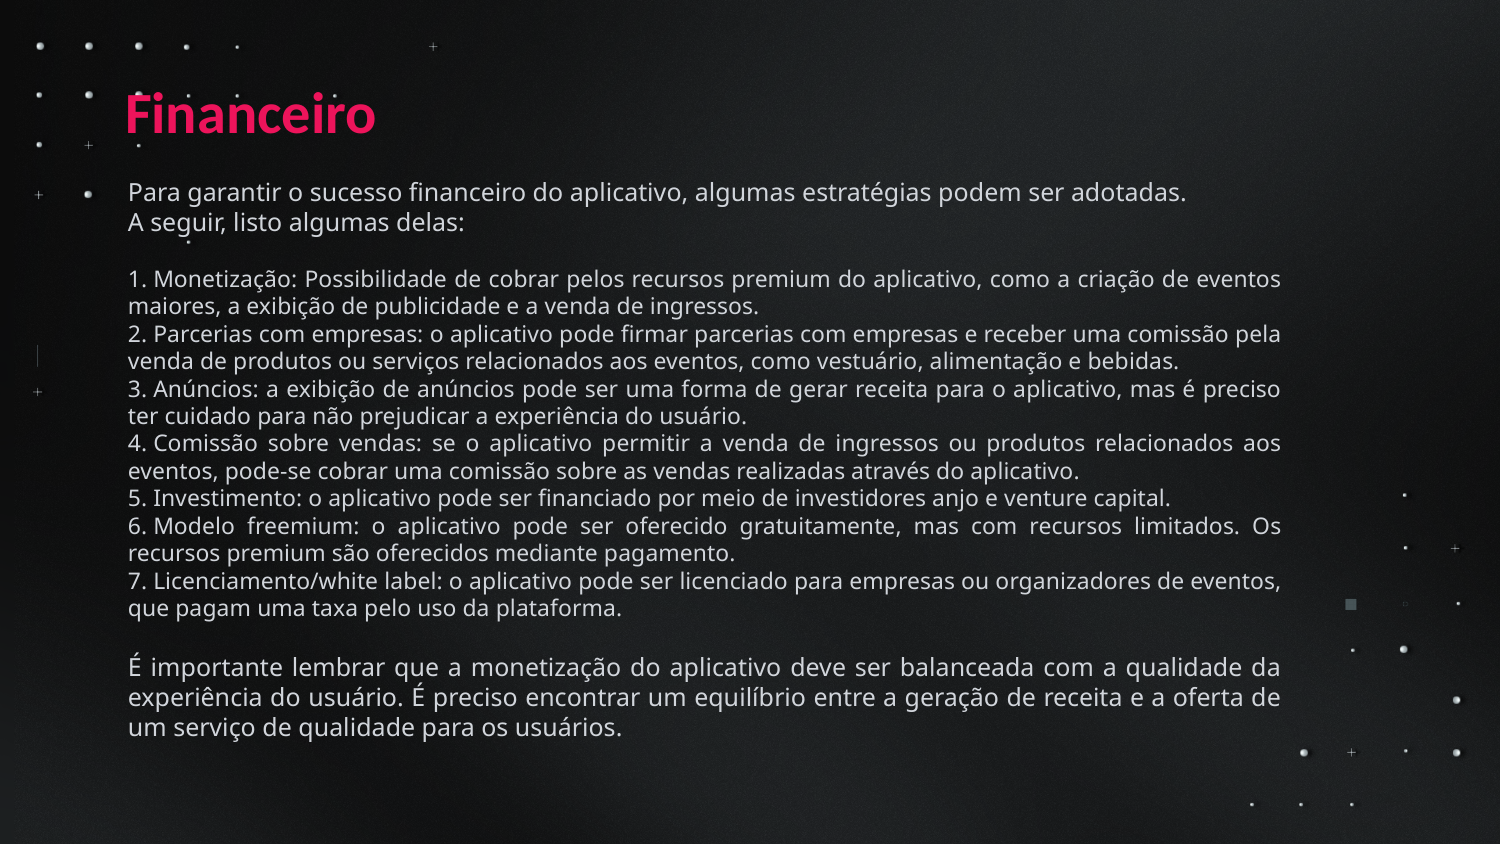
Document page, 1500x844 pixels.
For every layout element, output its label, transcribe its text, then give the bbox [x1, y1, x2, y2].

text_box Para garantir o sucesso financeiro do aplicativo, algumas estratégias podem ser adotadas. A seguir, listo algumas delas: Monetização: Possibilidade de cobrar pelos recursos premium do aplicativo, como a criação de eventos maiores, a exibição de publicidade e a venda de ingressos. Parcerias com empresas: o aplicativo pode firmar parcerias com empresas e receber uma comissão pela venda de produtos ou serviços relacionados aos eventos, como vestuário, alimentação e bebidas. Anúncios: a exibição de anúncios pode ser uma forma de gerar receita para o aplicativo, mas é preciso ter cuidado para não prejudicar a experiência do usuário. Comissão sobre vendas: se o aplicativo permitir a venda de ingressos ou produtos relacionados aos eventos, pode-se cobrar uma comissão sobre as vendas realizadas através do aplicativo. Investimento: o aplicativo pode ser financiado por meio de investidores anjo e venture capital. Modelo freemium: o aplicativo pode ser oferecido gratuitamente, mas com recursos limitados. Os recursos premium são oferecidos mediante pagamento. Licenciamento/white label: o aplicativo pode ser licenciado para empresas ou organizadores de eventos, que pagam uma taxa pelo uso da plataforma. É importante lembrar que a monetização do aplicativo deve ser balanceada com a qualidade da experiência do usuário. É preciso encontrar um equilíbrio entre a geração de receita e a oferta de um serviço de qualidade para os usuários. [112, 169, 1298, 749]
text_box Financeiro [110, 68, 1067, 131]
picture [0, 0, 1500, 844]
